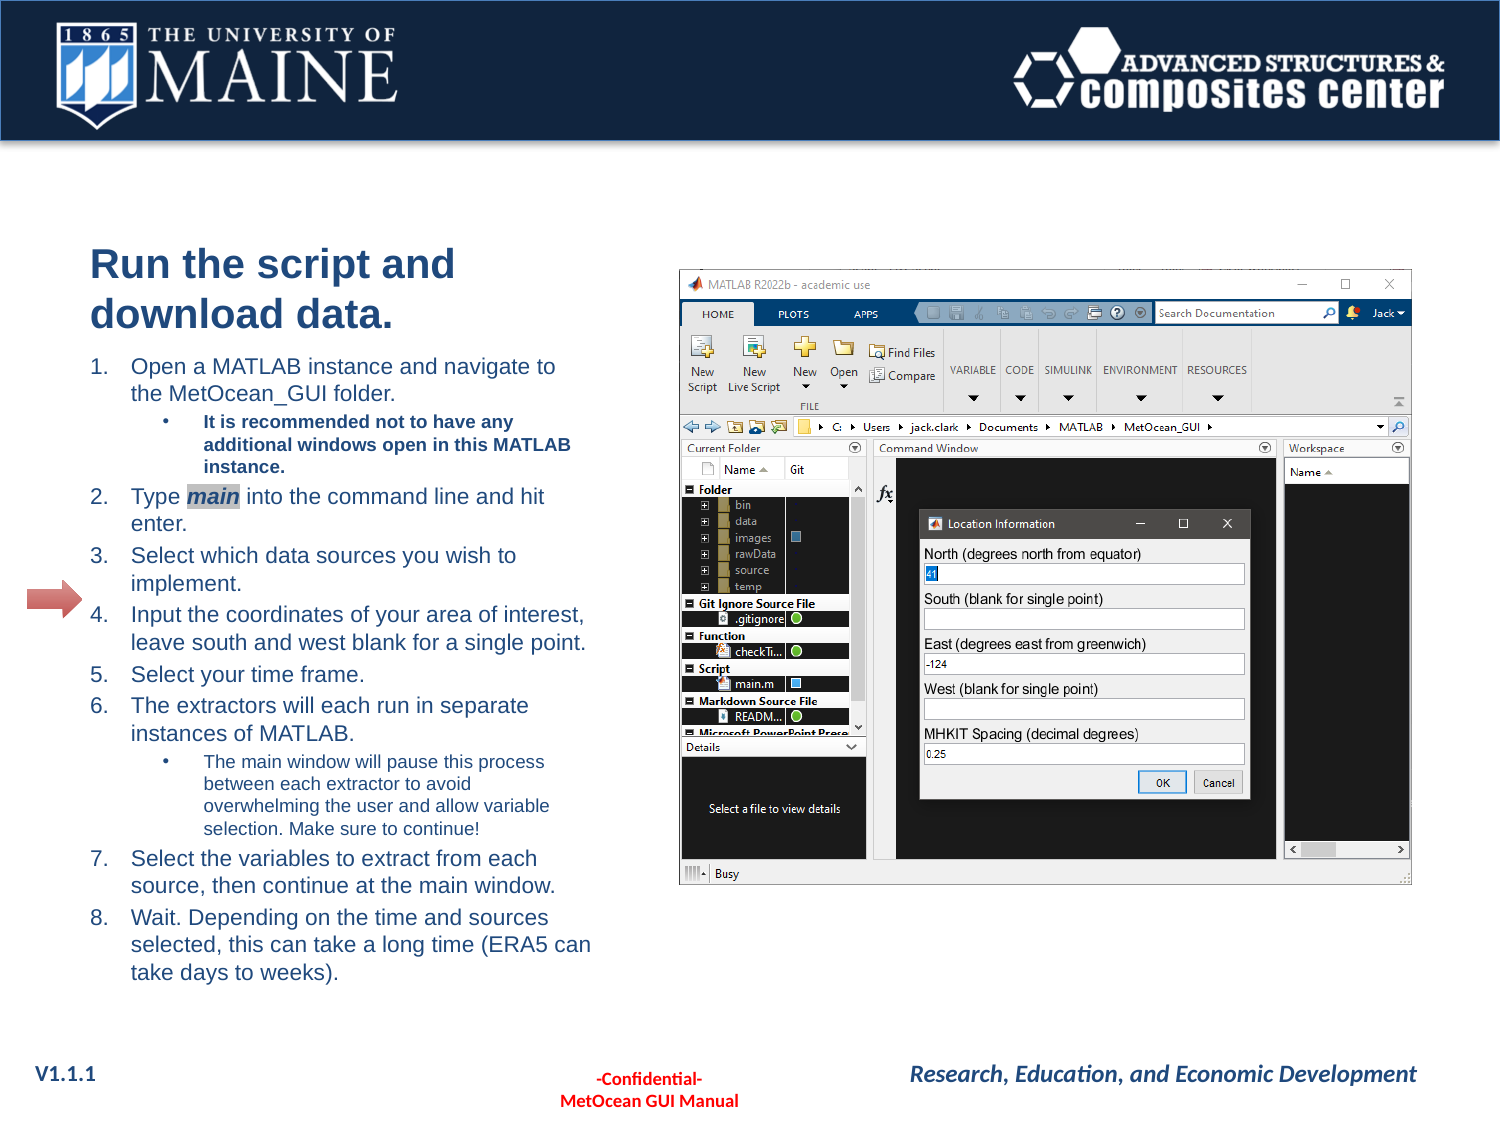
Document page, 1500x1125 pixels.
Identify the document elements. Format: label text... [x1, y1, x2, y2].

list Open a MATLAB instance and navigate to the MetOcean_GUI folder. It is recommended not to have any additional windows open in this MATLAB instance. Type main into the command line and hit enter. Select which data sources you wish to implement. Input the coordinates of your area of interest, leave south and west blank for a single point. Select your time frame. The extractors will each run in separate instances of MATLAB. The main window will pause this process between each extractor to avoid overwhelming the user and allow variable selection. Make sure to continue! Select the variables to extract from each source, then continue at the main window. Wait. Depending on the time and sources selected, this can take a long time (ERA5 can take days to weeks). [75, 344, 608, 1005]
title Run the script and download data. [75, 161, 608, 344]
text_box [27, 579, 83, 619]
picture [1010, 24, 1450, 117]
picture [50, 15, 410, 136]
picture [679, 269, 1412, 885]
